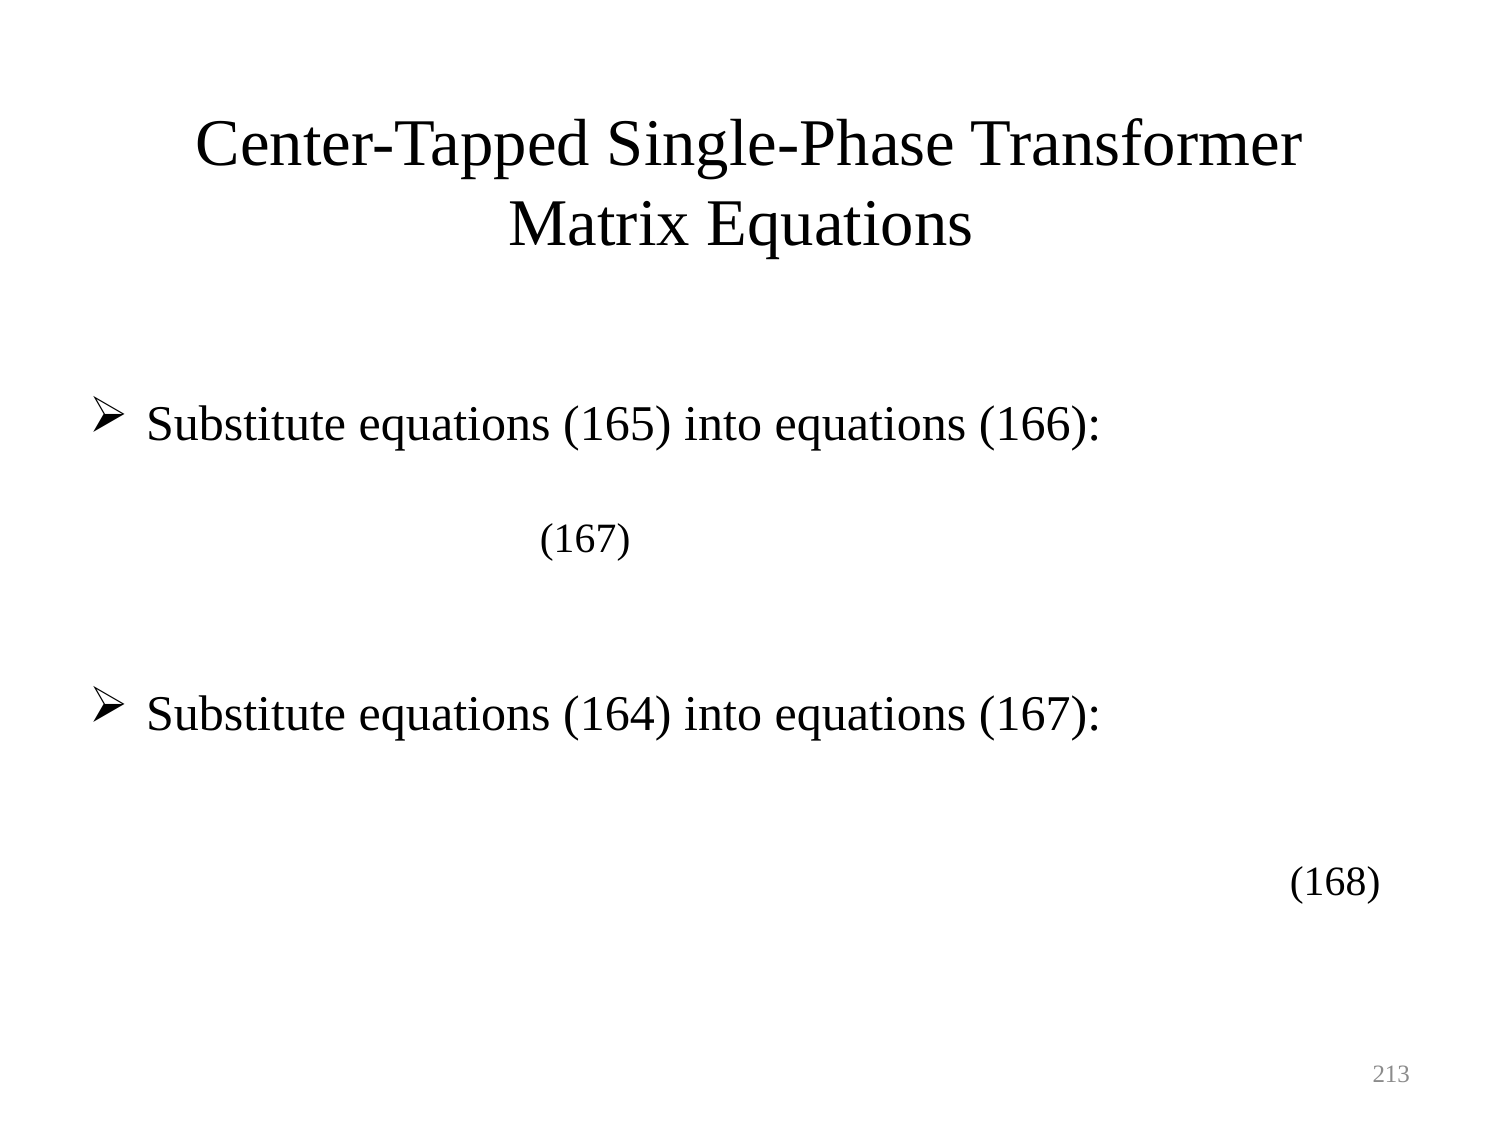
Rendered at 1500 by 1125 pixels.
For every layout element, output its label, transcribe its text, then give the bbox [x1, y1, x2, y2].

text_box (168) [1275, 846, 1500, 912]
slide_number 213 [1074, 1042, 1425, 1103]
text_box Center-Tapped Single-Phase Transformer Matrix Equations [0, 91, 1500, 267]
